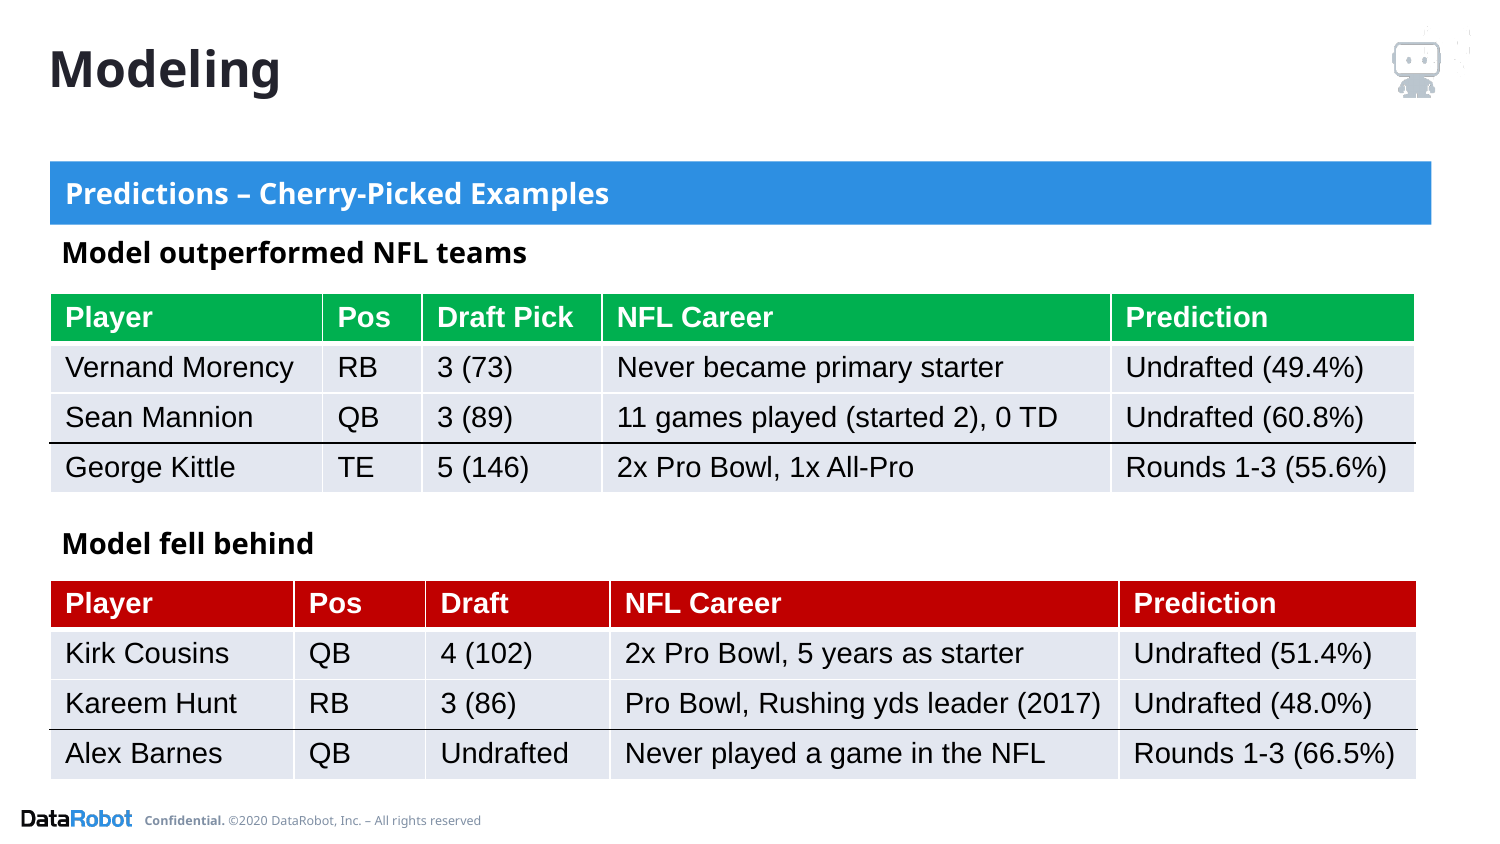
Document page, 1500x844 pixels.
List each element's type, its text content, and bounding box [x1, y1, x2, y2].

text_box Predictions – Cherry-Picked Examples [48, 159, 1433, 227]
table_cell Sean Mannion [51, 394, 322, 442]
table_cell QB [323, 394, 421, 442]
table_cell Never became primary starter [603, 346, 1110, 392]
table_header Player [51, 294, 322, 341]
table_cell 5 (146) [423, 444, 601, 492]
table_cell 2x Pro Bowl, 5 years as starter [611, 632, 1118, 679]
table_header NFL Career [611, 581, 1118, 627]
table_cell Undrafted (60.8%) [1112, 394, 1414, 442]
table_cell 3 (89) [423, 394, 601, 442]
picture [21, 810, 132, 827]
table_cell 3 (86) [426, 680, 609, 729]
table_header Prediction [1120, 581, 1416, 627]
table_cell Never played a game in the NFL [611, 730, 1118, 779]
table_header Draft Pick [423, 294, 601, 341]
table_cell Kareem Hunt [51, 680, 293, 729]
table_cell RB [323, 346, 421, 392]
table_cell Vernand Morency [51, 346, 322, 392]
table_cell 2x Pro Bowl, 1x All-Pro [603, 444, 1110, 492]
text_box Model outperformed NFL teams [50, 232, 1213, 293]
table_header Prediction [1112, 294, 1414, 341]
table_cell TE [323, 444, 421, 492]
table_cell Rounds 1-3 (66.5%) [1120, 730, 1416, 779]
table_cell Pro Bowl, Rushing yds leader (2017) [611, 680, 1118, 729]
text_box Model fell behind [50, 523, 1213, 579]
table_header Pos [295, 581, 425, 627]
table_header Draft [426, 581, 609, 627]
table_cell Undrafted (49.4%) [1112, 346, 1414, 392]
table_header NFL Career [603, 294, 1110, 341]
table_cell Undrafted (48.0%) [1120, 680, 1416, 729]
title Modeling [37, 22, 1299, 120]
table_cell RB [295, 680, 425, 729]
table_cell Undrafted [426, 730, 609, 779]
table_header Pos [323, 294, 421, 341]
table_cell George Kittle [51, 444, 322, 492]
table_header Player [51, 581, 293, 627]
table_cell QB [295, 632, 425, 679]
table_cell Rounds 1-3 (55.6%) [1112, 444, 1414, 492]
table_cell QB [295, 730, 425, 779]
table_cell 11 games played (started 2), 0 TD [603, 394, 1110, 442]
table_cell 3 (73) [423, 346, 601, 392]
table_cell 4 (102) [426, 632, 609, 679]
table_cell Alex Barnes [51, 730, 293, 779]
picture [1392, 23, 1476, 98]
table_cell Undrafted (51.4%) [1120, 632, 1416, 679]
table_cell Kirk Cousins [51, 632, 293, 679]
